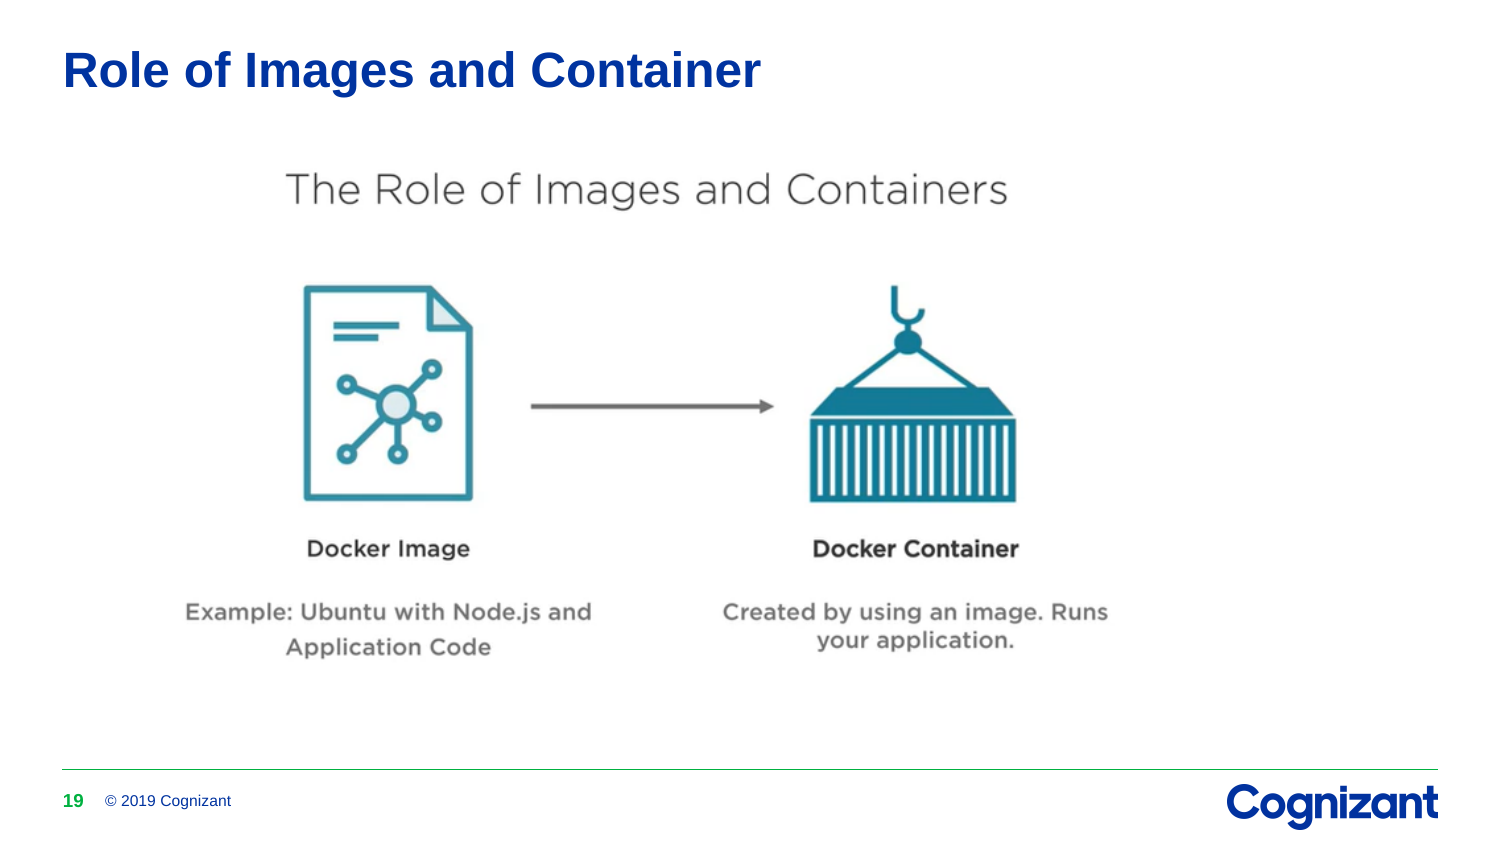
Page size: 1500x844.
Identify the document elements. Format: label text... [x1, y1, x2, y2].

footer © 2019 Cognizant [105, 787, 855, 813]
picture [1227, 784, 1438, 830]
picture [100, 138, 1145, 677]
slide_number 19 [63, 787, 101, 813]
title Role of Images and Container [63, 45, 1439, 99]
